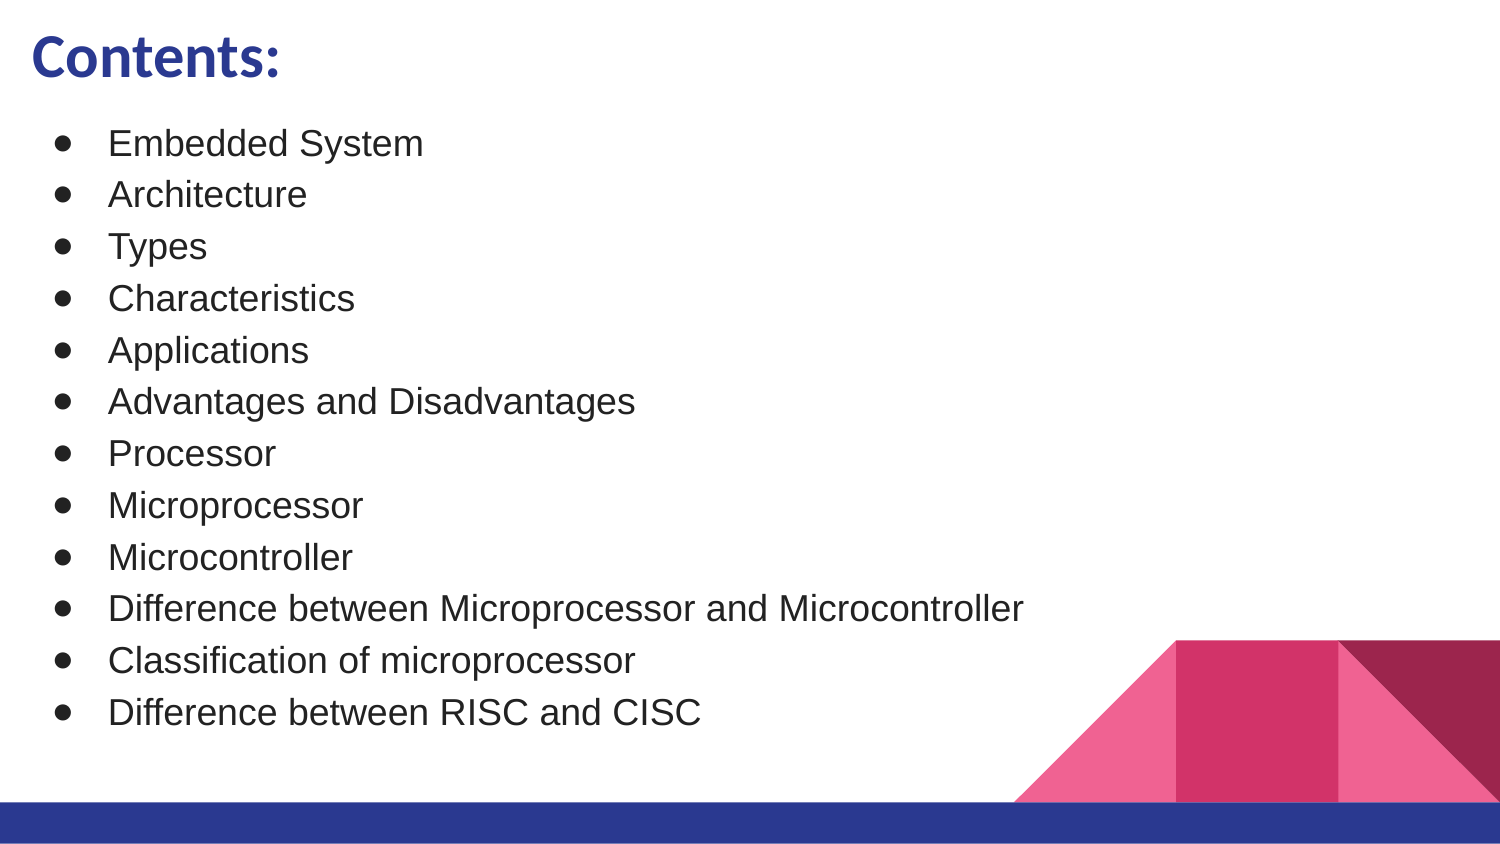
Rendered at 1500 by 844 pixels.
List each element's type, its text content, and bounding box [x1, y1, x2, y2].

title Contents: [17, 0, 1416, 96]
list Embedded System Architecture Types Characteristics Applications Advantages and Disadvantages Processor Microprocessor Microcontroller Difference between Microprocessor and Microcontroller Classification of microprocessor Difference between RISC and CISC [17, 96, 1416, 795]
